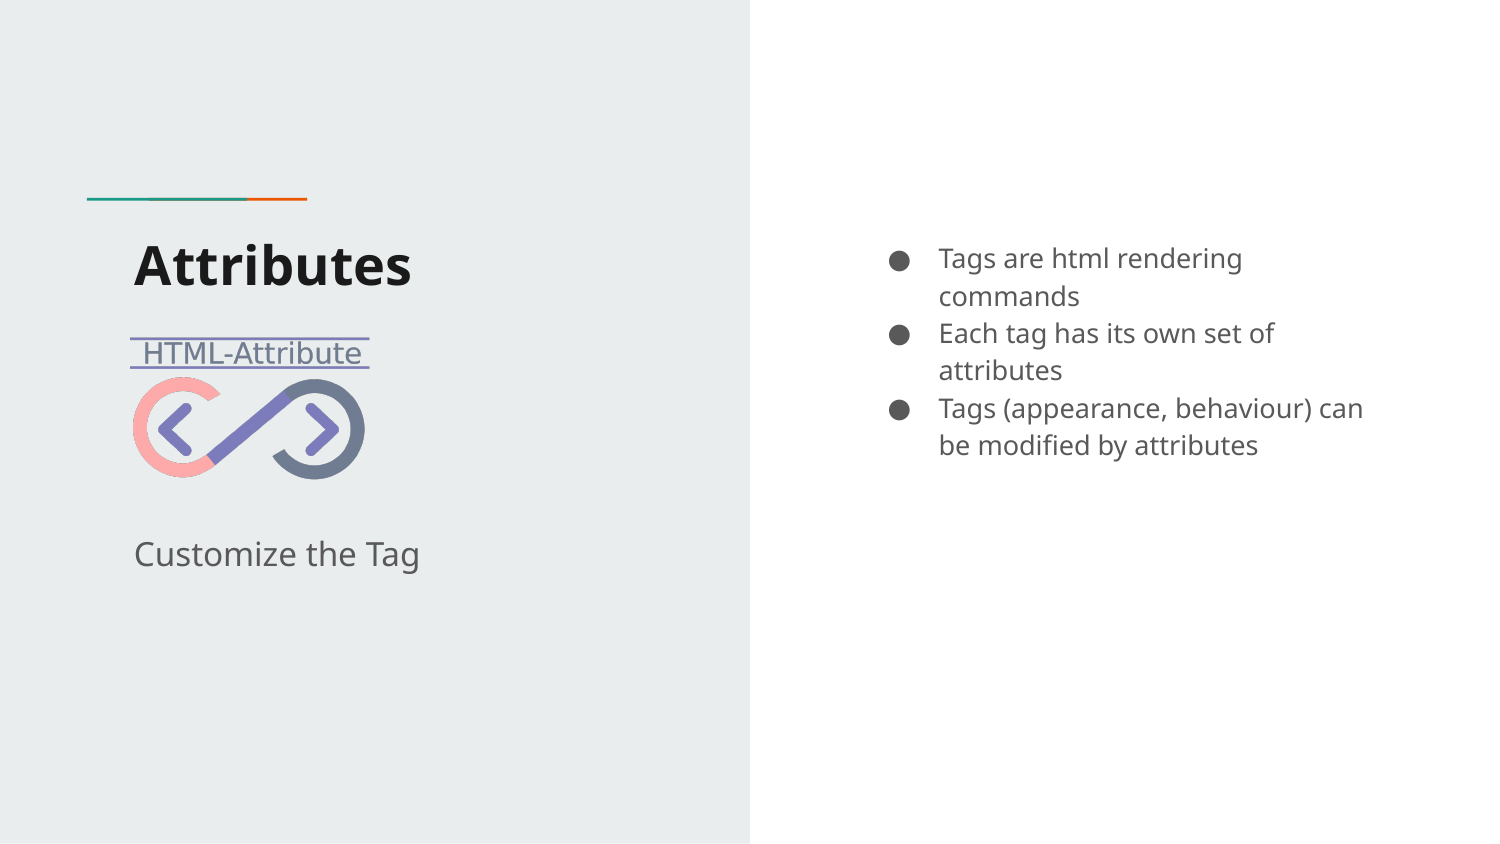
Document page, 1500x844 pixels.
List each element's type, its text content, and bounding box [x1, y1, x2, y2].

title Attributes [119, 216, 662, 494]
list Tags are html rendering commands Each tag has its own set of attributes Tags (appearance, behaviour) can be modified by attributes [848, 221, 1403, 719]
picture [130, 336, 370, 481]
subtitle Customize the Tag [118, 518, 661, 644]
